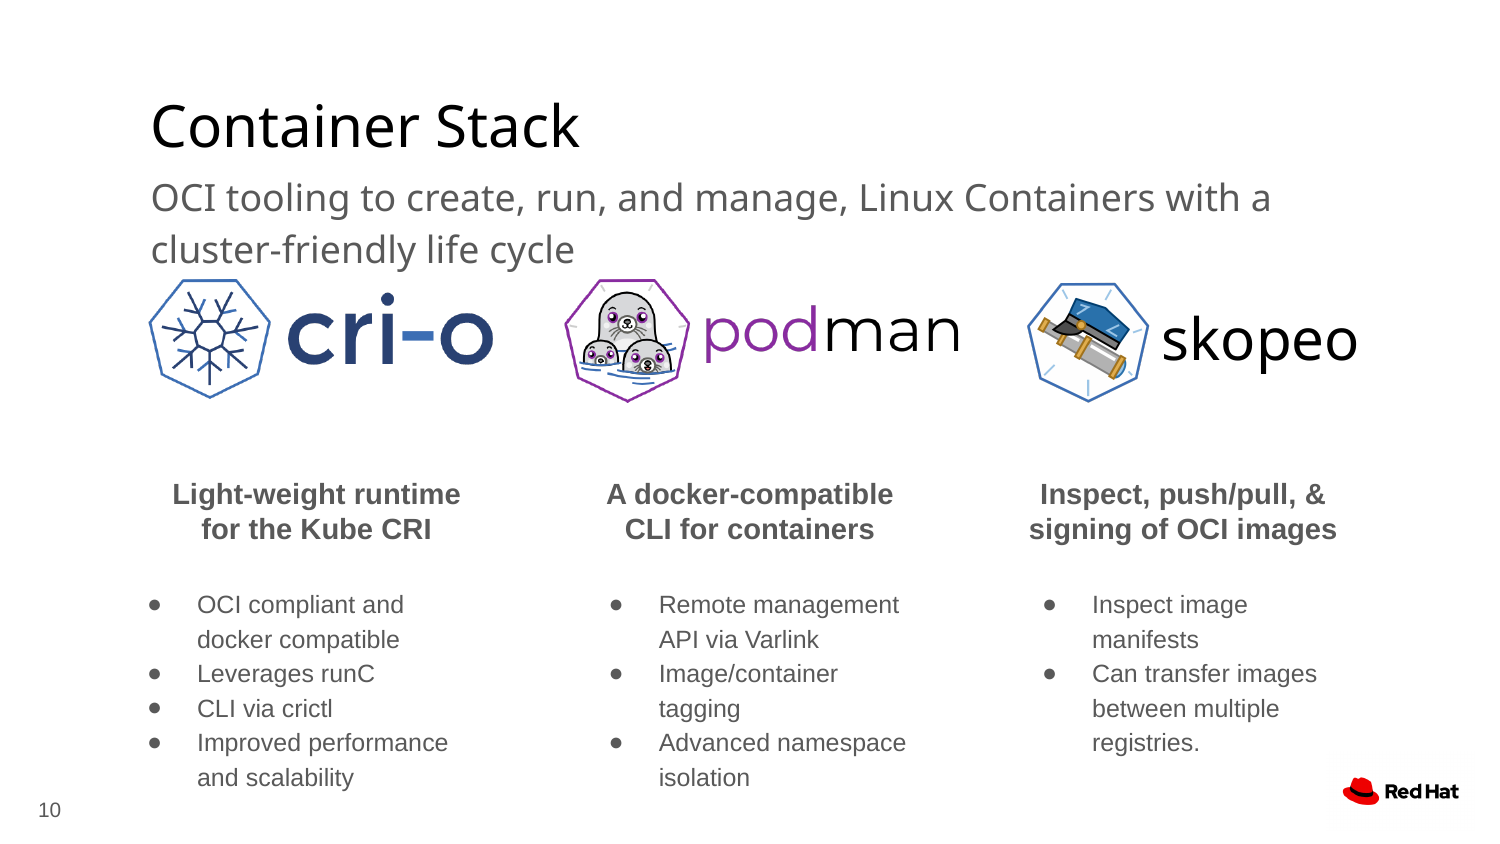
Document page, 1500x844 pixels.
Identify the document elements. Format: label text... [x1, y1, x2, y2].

subtitle A docker-compatible CLI for containers [568, 465, 932, 561]
subtitle OCI tooling to create, run, and manage, Linux Containers with a cluster-friendly life cycle [135, 152, 1365, 207]
slide_number ‹#› [16, 776, 77, 842]
list Inspect image manifests Can transfer images between multiple registries. [1002, 569, 1365, 770]
subtitle Light-weight runtime for the Kube CRI [135, 465, 498, 561]
list Remote management API via Varlink Image/container tagging Advanced namespace isolation [568, 569, 932, 770]
title Container Stack [135, 0, 1365, 152]
picture [550, 241, 1222, 443]
picture [135, 262, 506, 409]
picture [1325, 751, 1475, 831]
text_box skopeo [1226, 286, 1455, 365]
subtitle Inspect, push/pull, & signing of OCI images [1002, 465, 1365, 561]
list OCI compliant and docker compatible Leverages runC CLI via crictl Improved performance and scalability [107, 569, 498, 770]
